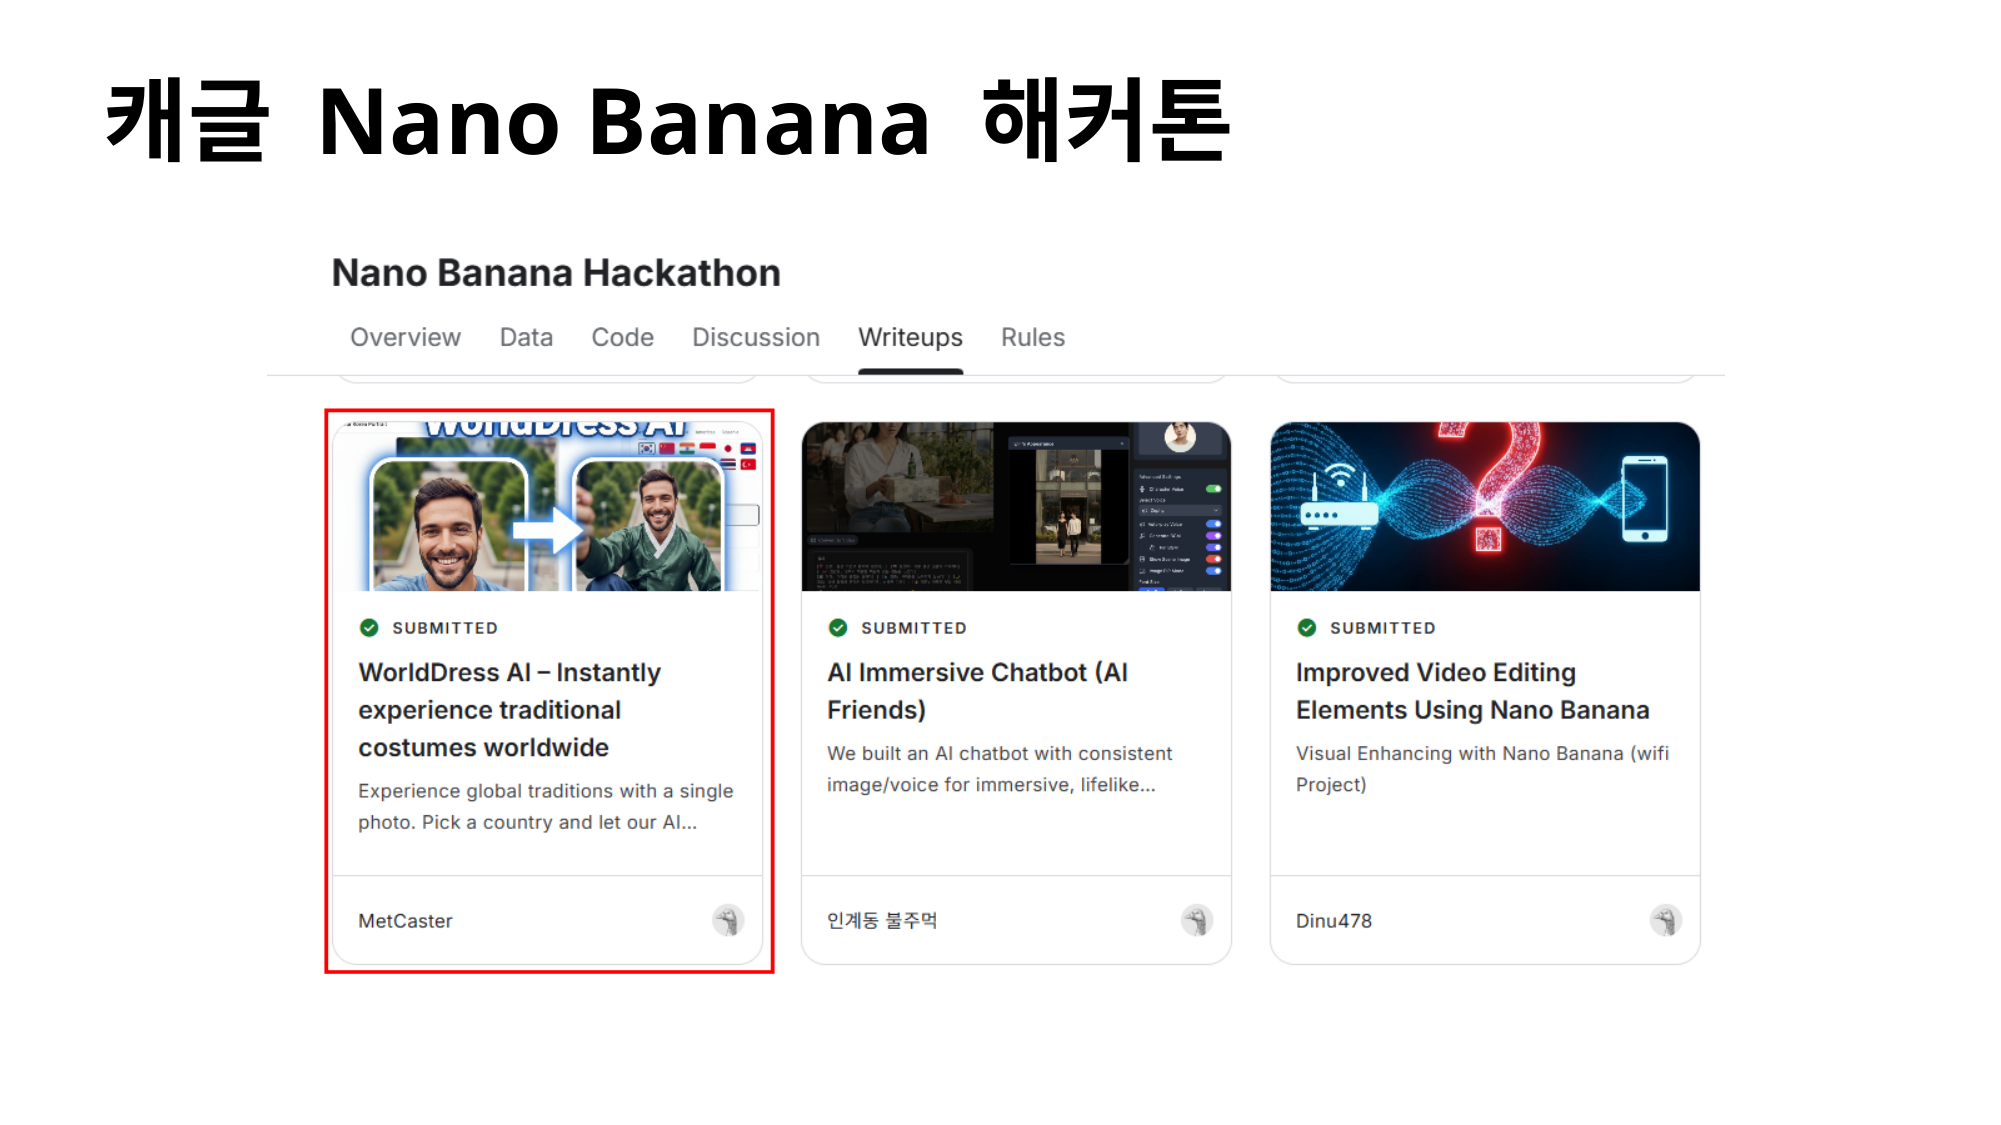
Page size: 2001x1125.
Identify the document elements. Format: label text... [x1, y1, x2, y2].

title 캐글 Nano Banana 해커톤 [88, 59, 1904, 191]
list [267, 245, 1726, 990]
